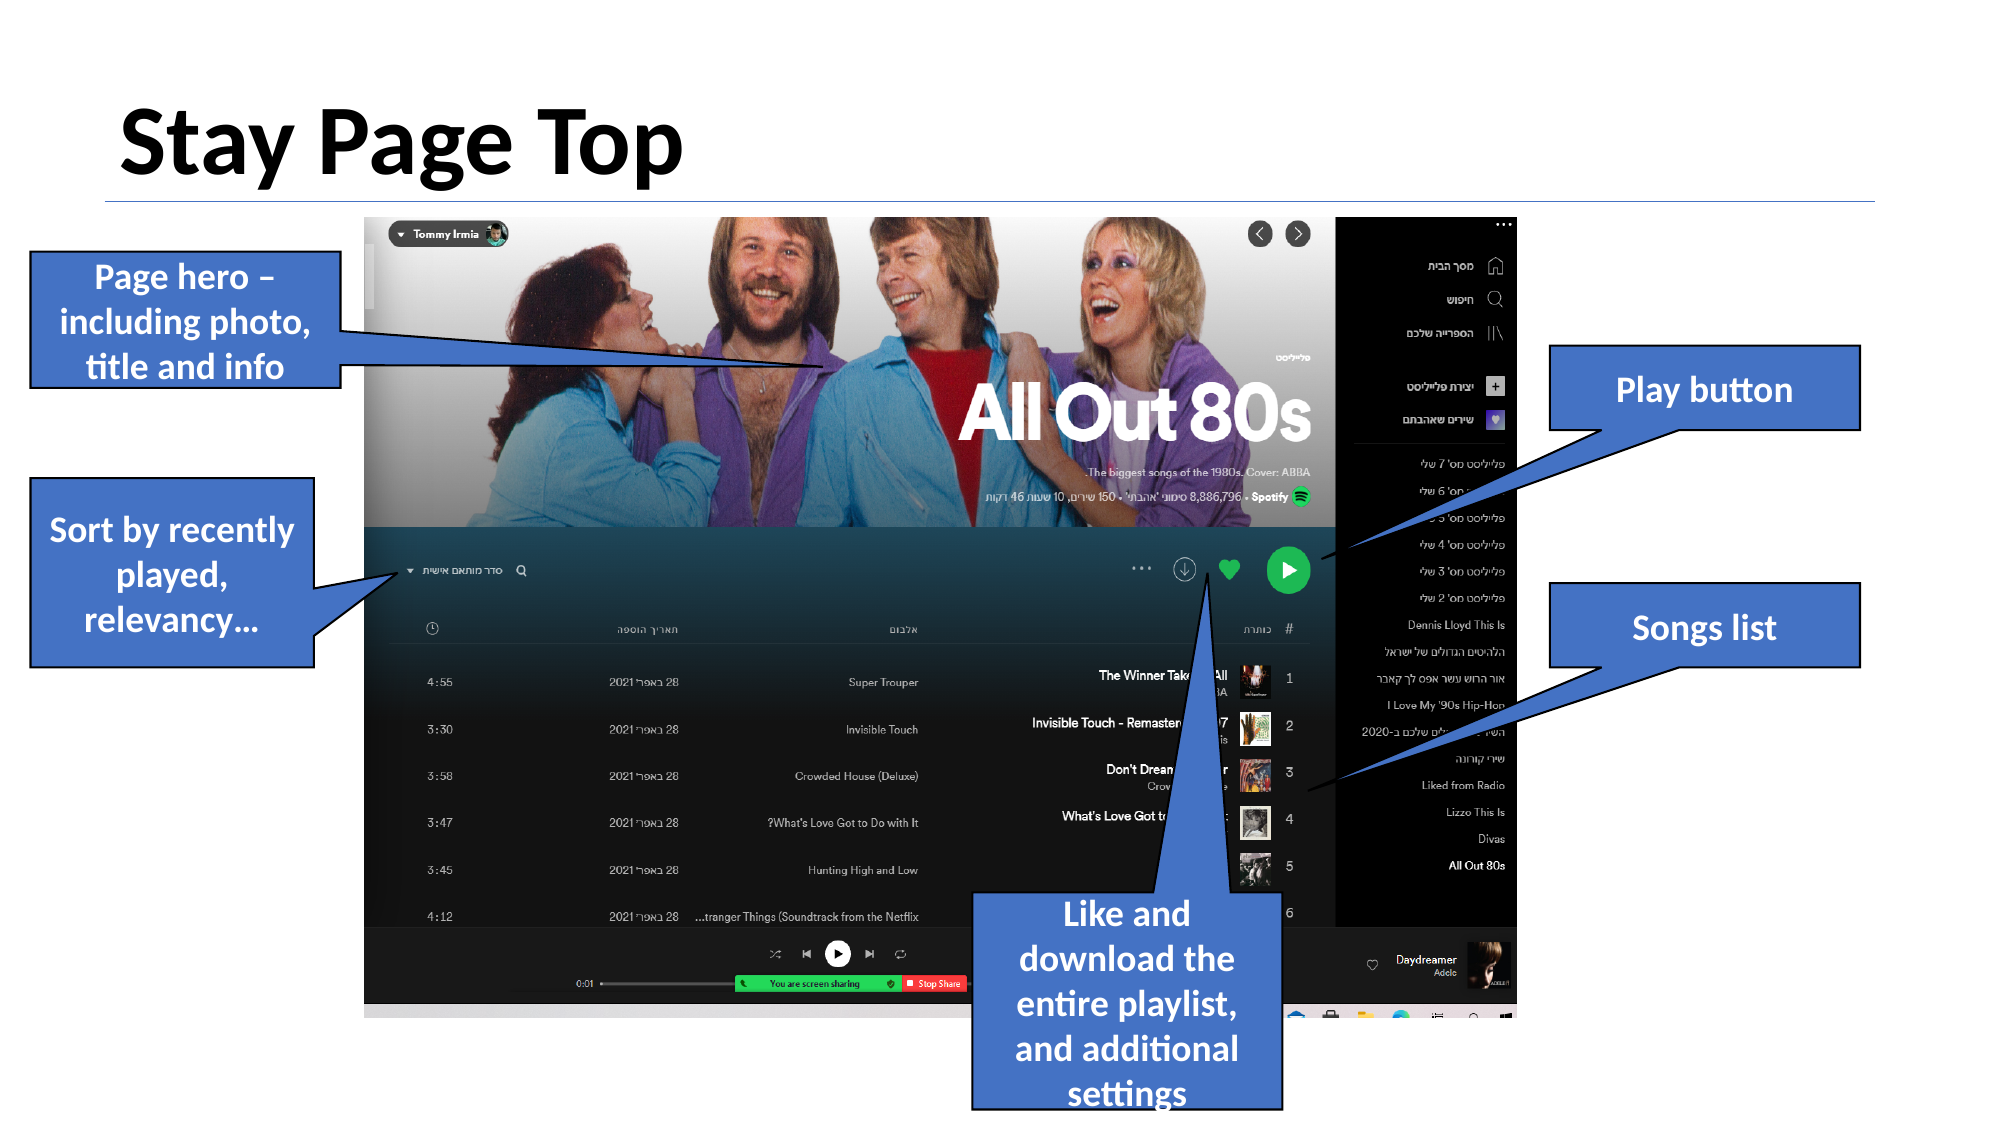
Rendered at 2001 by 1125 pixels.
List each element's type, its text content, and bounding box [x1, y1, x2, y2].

text_box Play button [1517, 344, 1862, 490]
text_box Stay Page Top [104, 67, 1875, 201]
picture [364, 217, 1517, 1018]
text_box Page hero – including photo, title and info [29, 250, 364, 389]
text_box Songs list [1517, 582, 1862, 723]
text_box Like and download the entire playlist, and additional settings [971, 1018, 1284, 1111]
text_box Sort by recently played, relevancy… [29, 477, 364, 669]
